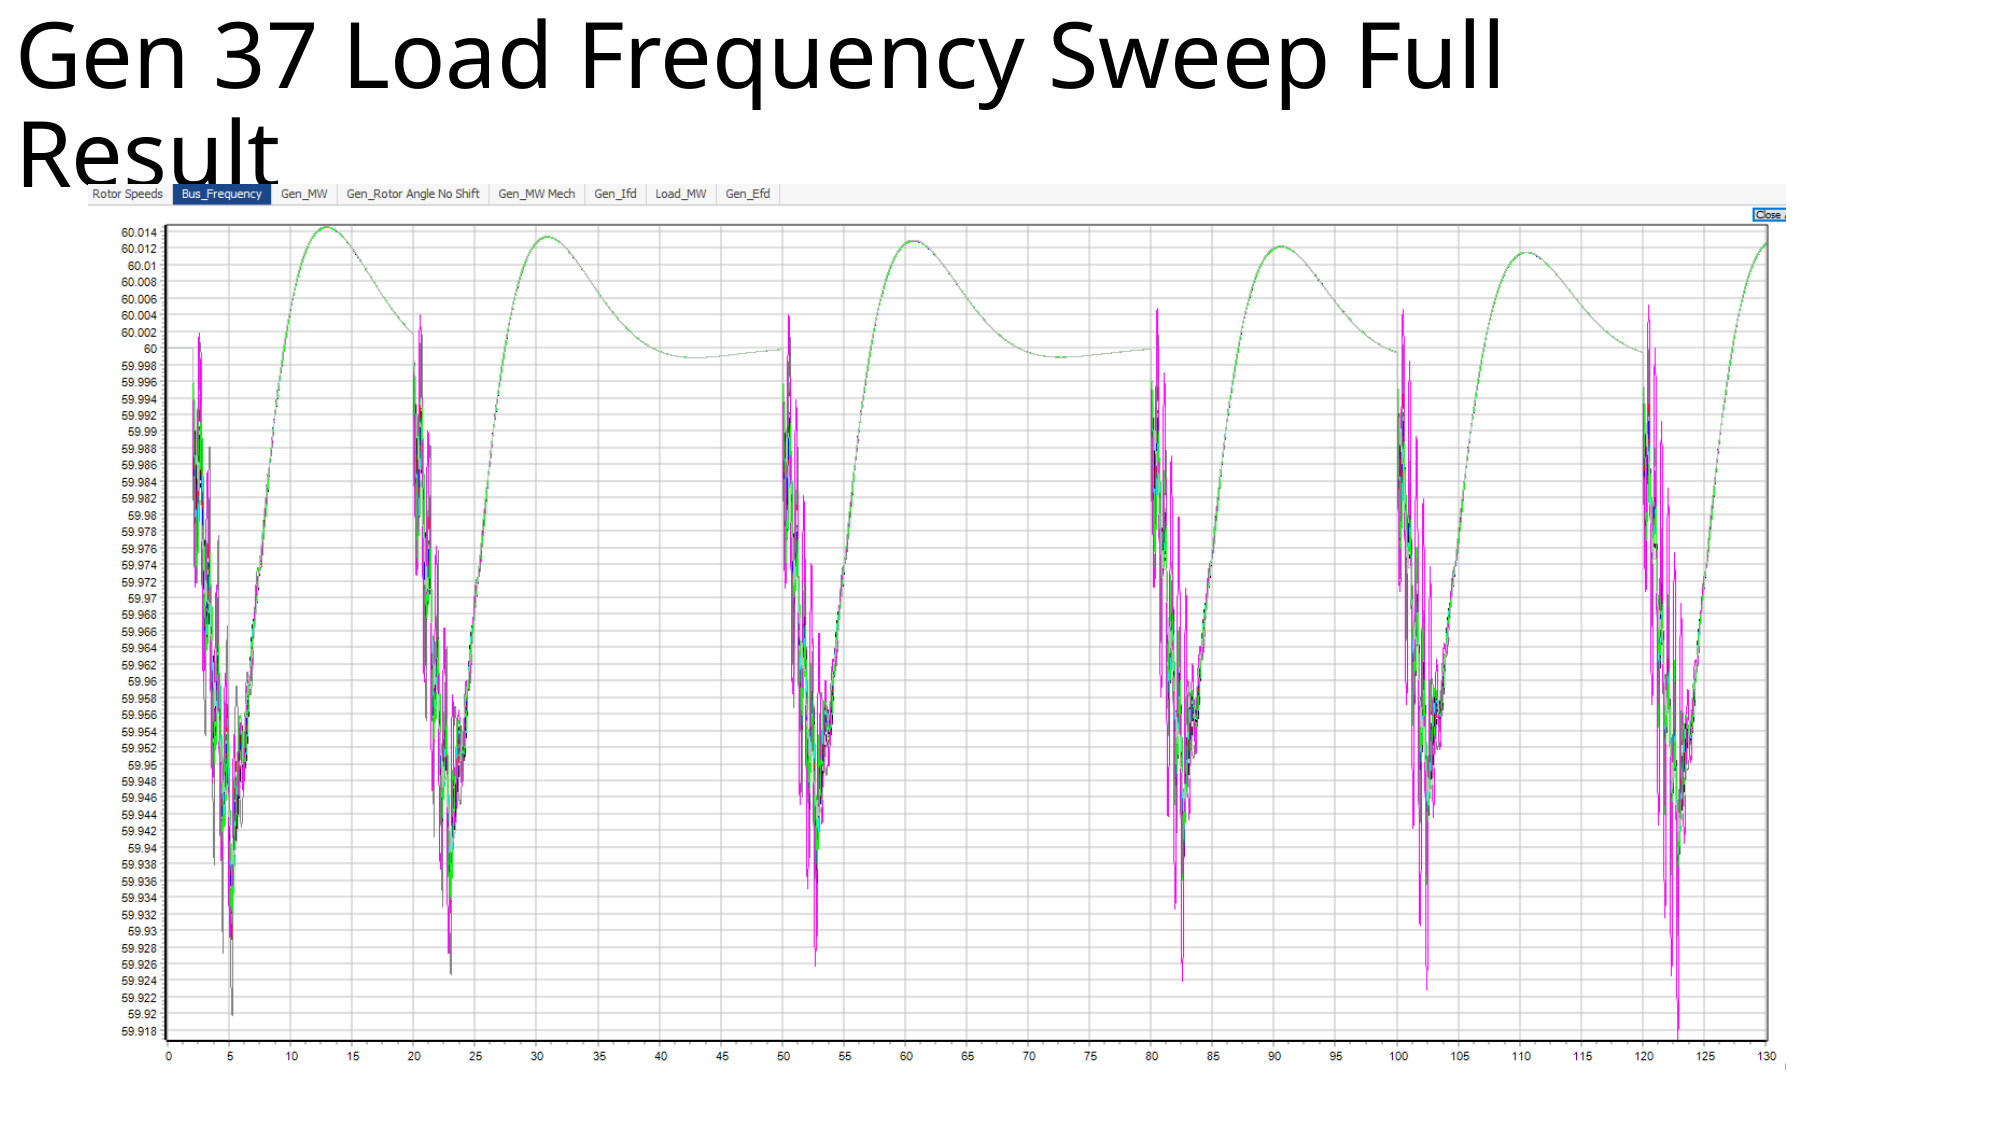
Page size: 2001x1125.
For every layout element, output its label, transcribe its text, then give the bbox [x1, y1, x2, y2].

title Gen 37 Load Frequency Sweep Full Result [0, 0, 1725, 218]
picture [88, 184, 1786, 1070]
